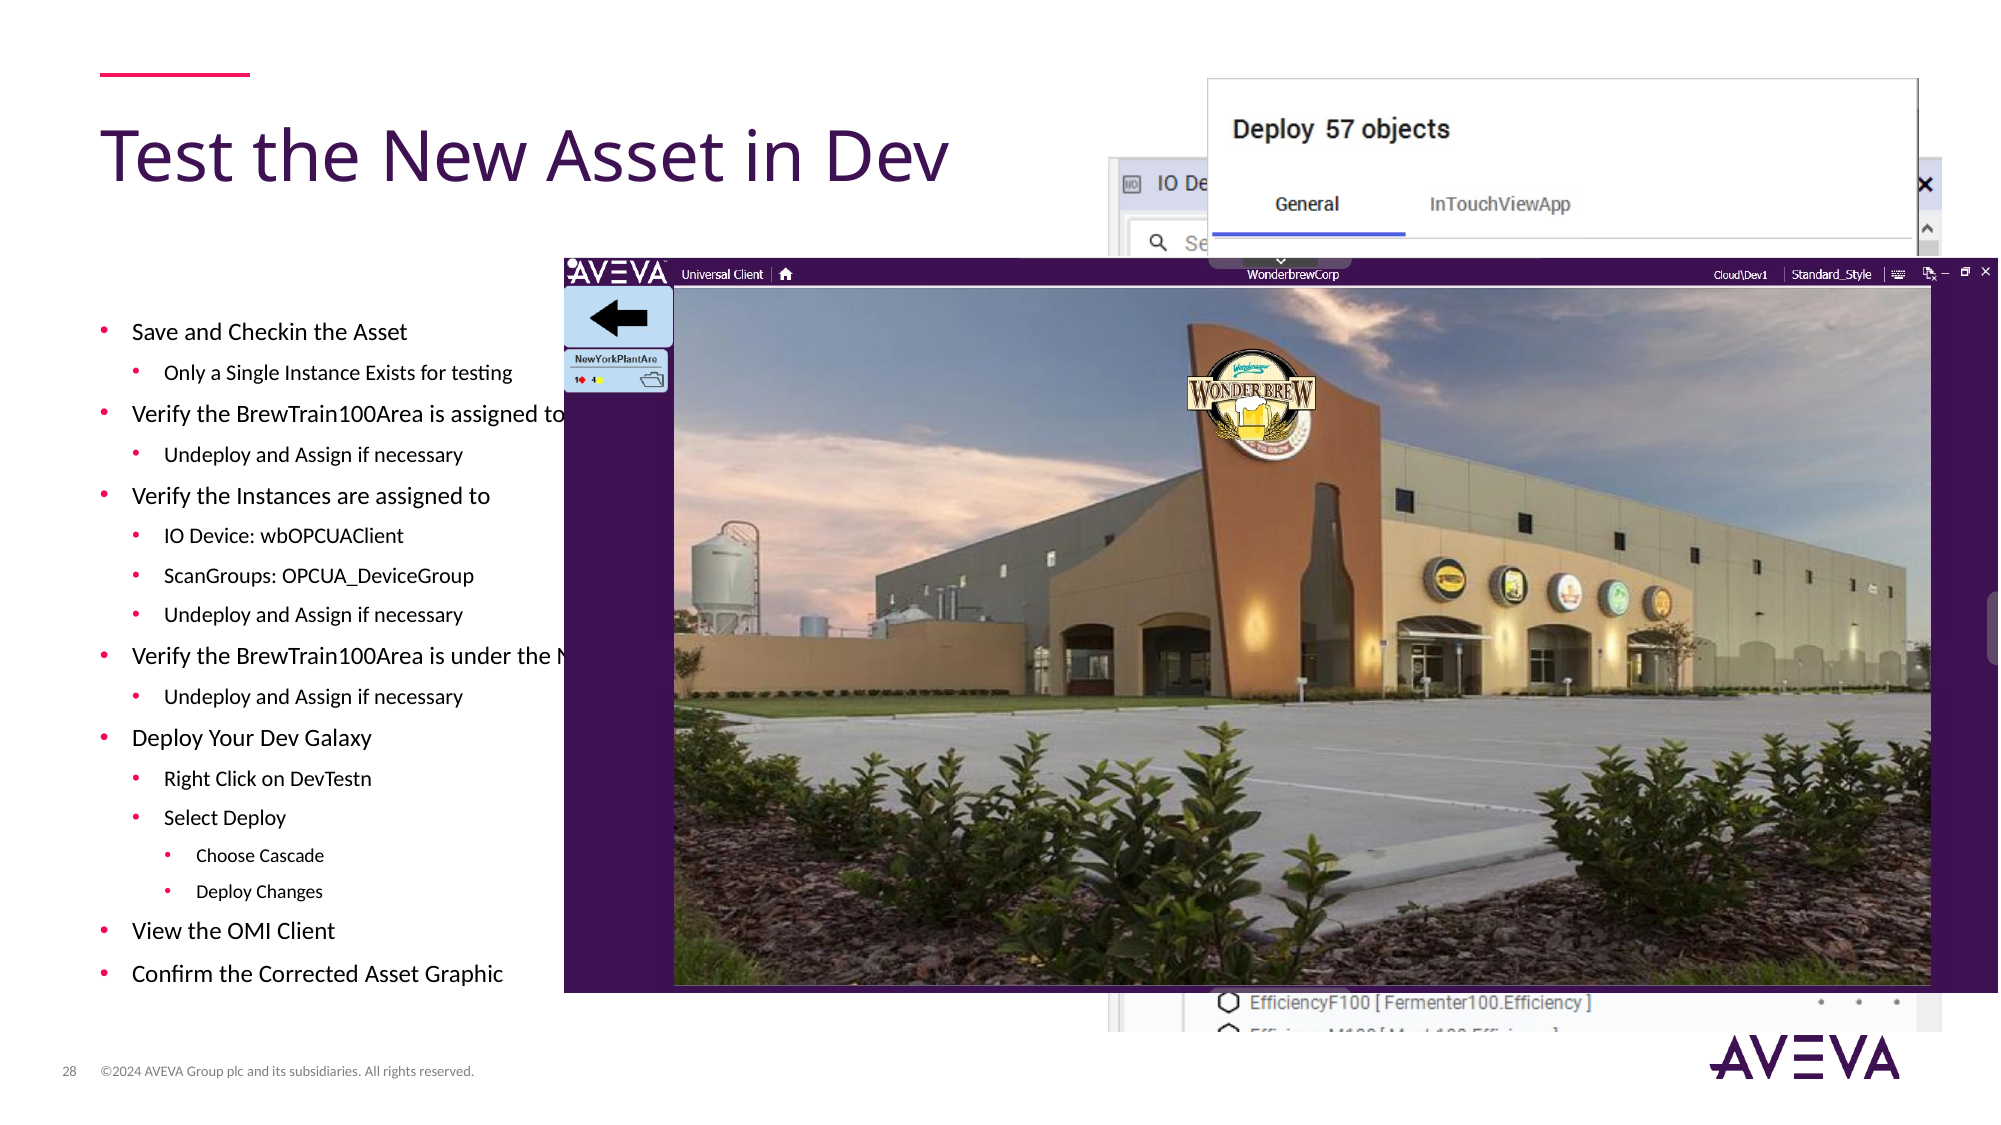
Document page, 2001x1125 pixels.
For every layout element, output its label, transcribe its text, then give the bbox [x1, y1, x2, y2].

picture [564, 77, 1998, 1032]
footer ©2024 AVEVA Group plc and its subsidiaries. All rights reserved. [100, 1026, 1280, 1080]
title Test the New Asset in Dev [100, 96, 1207, 228]
list Save and Checkin the Asset Only a Single Instance Exists for testing Verify the BrewTrain100Area is assigned to DevAppEngine_001 Undeploy and Assign if necessary Verify the Instances are assigned to IO Device: wbOPCUAClient ScanGroups: OPCUA_DeviceGroup Undeploy and Assign if necessary Verify the BrewTrain100Area is under the NewYorkPlantArea in Model View Undeploy and Assign if necessary Deploy Your Dev Galaxy Right Click on DevTestn Select Deploy Choose Cascade Deploy Changes View the OMI Client Confirm the Corrected Asset Graphic [99, 315, 1108, 995]
slide_number 28 [41, 1049, 77, 1080]
